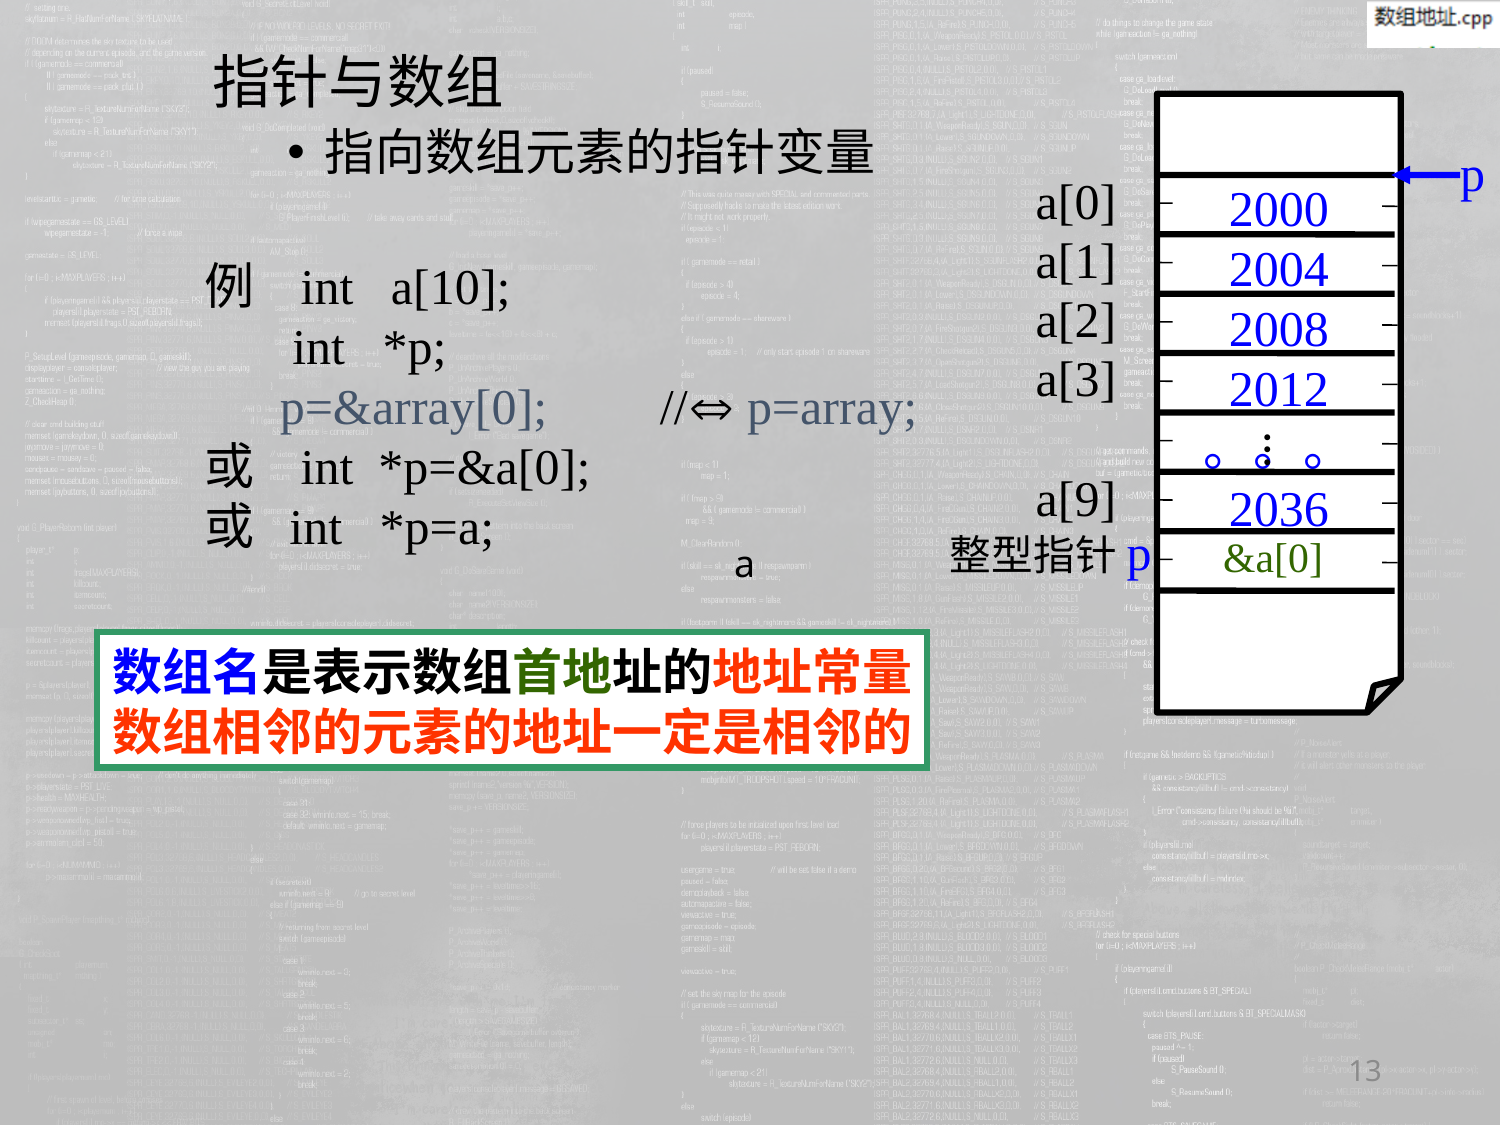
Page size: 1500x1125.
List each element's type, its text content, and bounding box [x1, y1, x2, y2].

text_box a [719, 532, 770, 592]
picture [1367, 0, 1500, 48]
list 指针与数组 指向数组元素的指针变量 [197, 46, 1390, 234]
text_box 例 int a[10]; int *p; p=&array[0]; // p=array; 或 int *p=&a[0]; 或 int *p=a; [190, 246, 933, 562]
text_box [940, 93, 1500, 713]
slide_number 13 [1059, 1042, 1397, 1103]
text_box 数组名是表示数组首地址的地址常量 数组相邻的元素的地址一定是相邻的 [97, 632, 928, 768]
